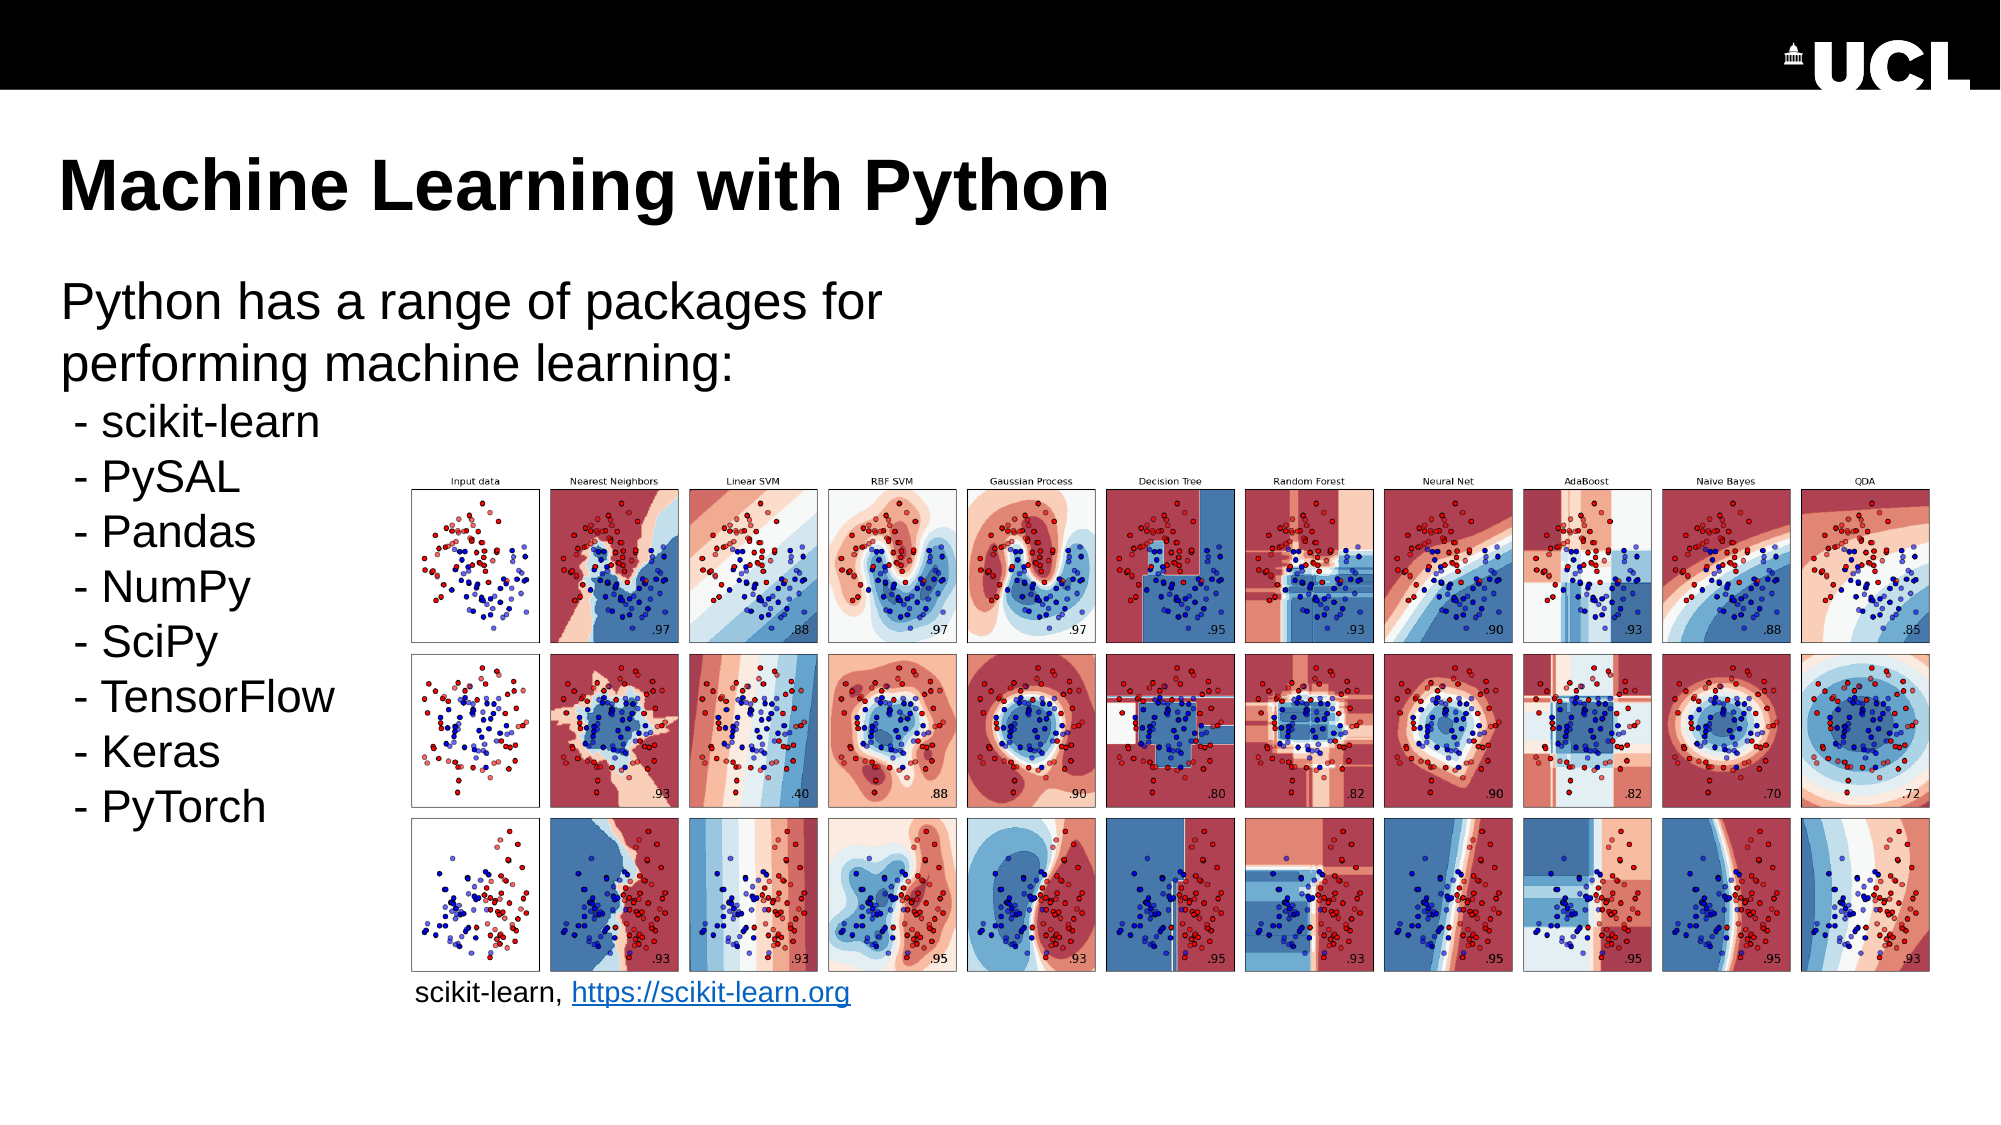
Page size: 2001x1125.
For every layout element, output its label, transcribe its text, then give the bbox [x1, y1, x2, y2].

picture [400, 469, 1937, 978]
title Machine Learning with Python [59, 147, 1918, 372]
text_box scikit-learn, https://scikit-learn.org [400, 978, 1401, 1016]
picture [0, 0, 2001, 90]
text_box Python has a range of packages for performing machine learning: - scikit-learn - PySAL - Pandas - NumPy - SciPy - TensorFlow - Keras - PyTorch [45, 259, 900, 840]
